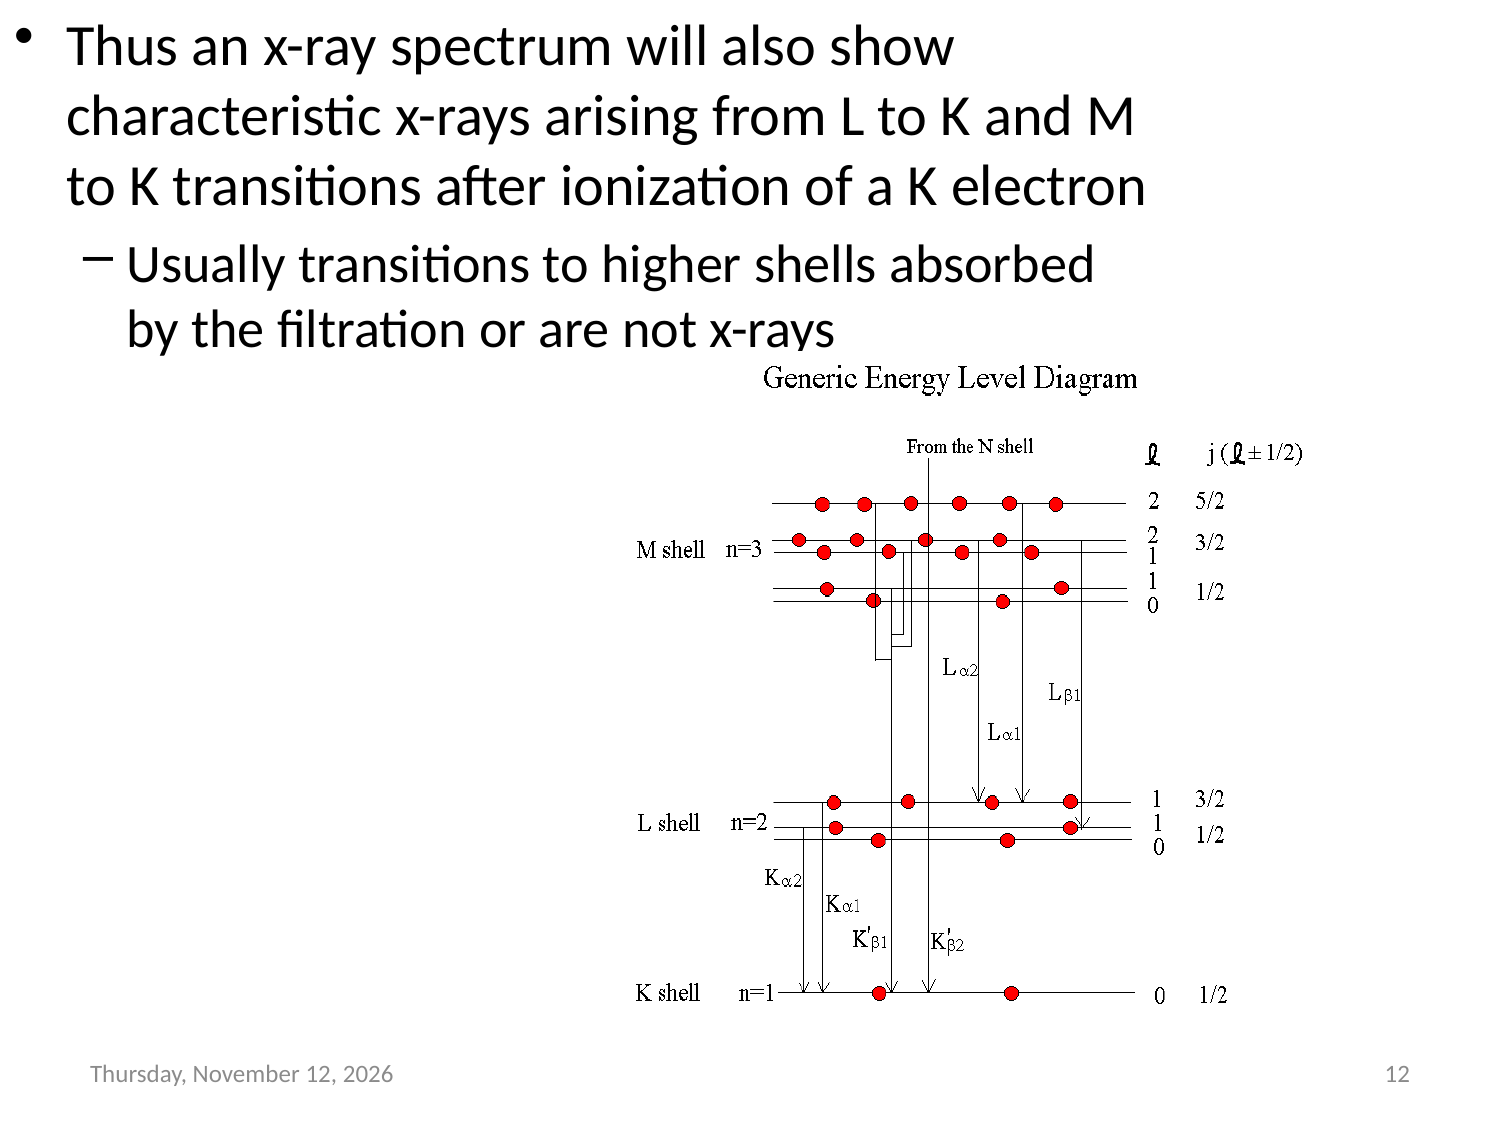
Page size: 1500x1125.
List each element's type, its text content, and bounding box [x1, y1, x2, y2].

text_box Thus an x-ray spectrum will also show characteristic x-rays arising from L to K and M to K transitions after ionization of a K electron Usually transitions to higher shells absorbed by the filtration or are not x-rays [0, 0, 1177, 839]
picture [634, 351, 1304, 1021]
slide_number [75, 1042, 425, 1103]
slide_number 12 [1074, 1042, 1425, 1103]
